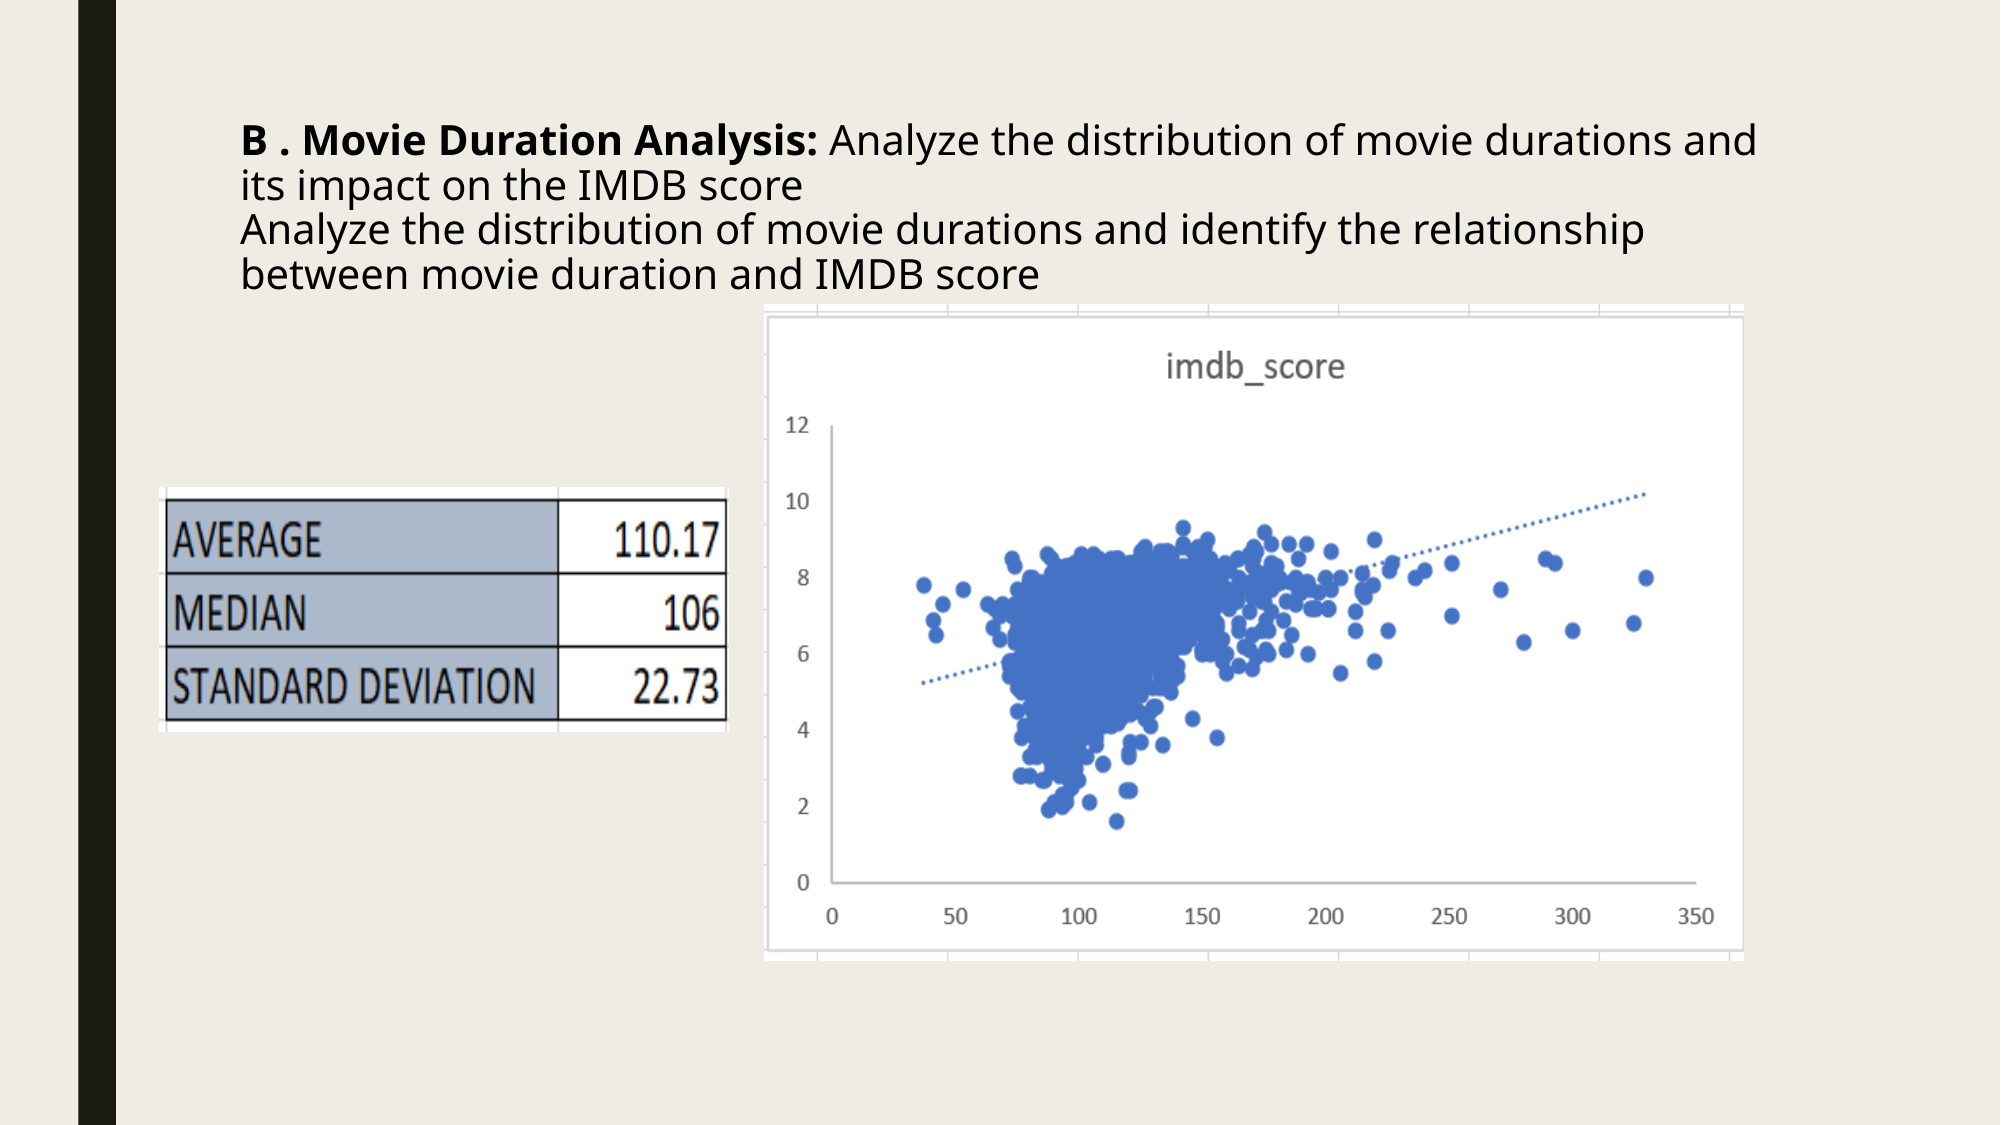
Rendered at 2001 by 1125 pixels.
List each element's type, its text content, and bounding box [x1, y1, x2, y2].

title B . Movie Duration Analysis: Analyze the distribution of movie durations and its impact on the IMDB score Analyze the distribution of movie durations and identify the relationship between movie duration and IMDB score [225, 112, 1800, 357]
picture [764, 304, 1744, 961]
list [159, 487, 729, 732]
